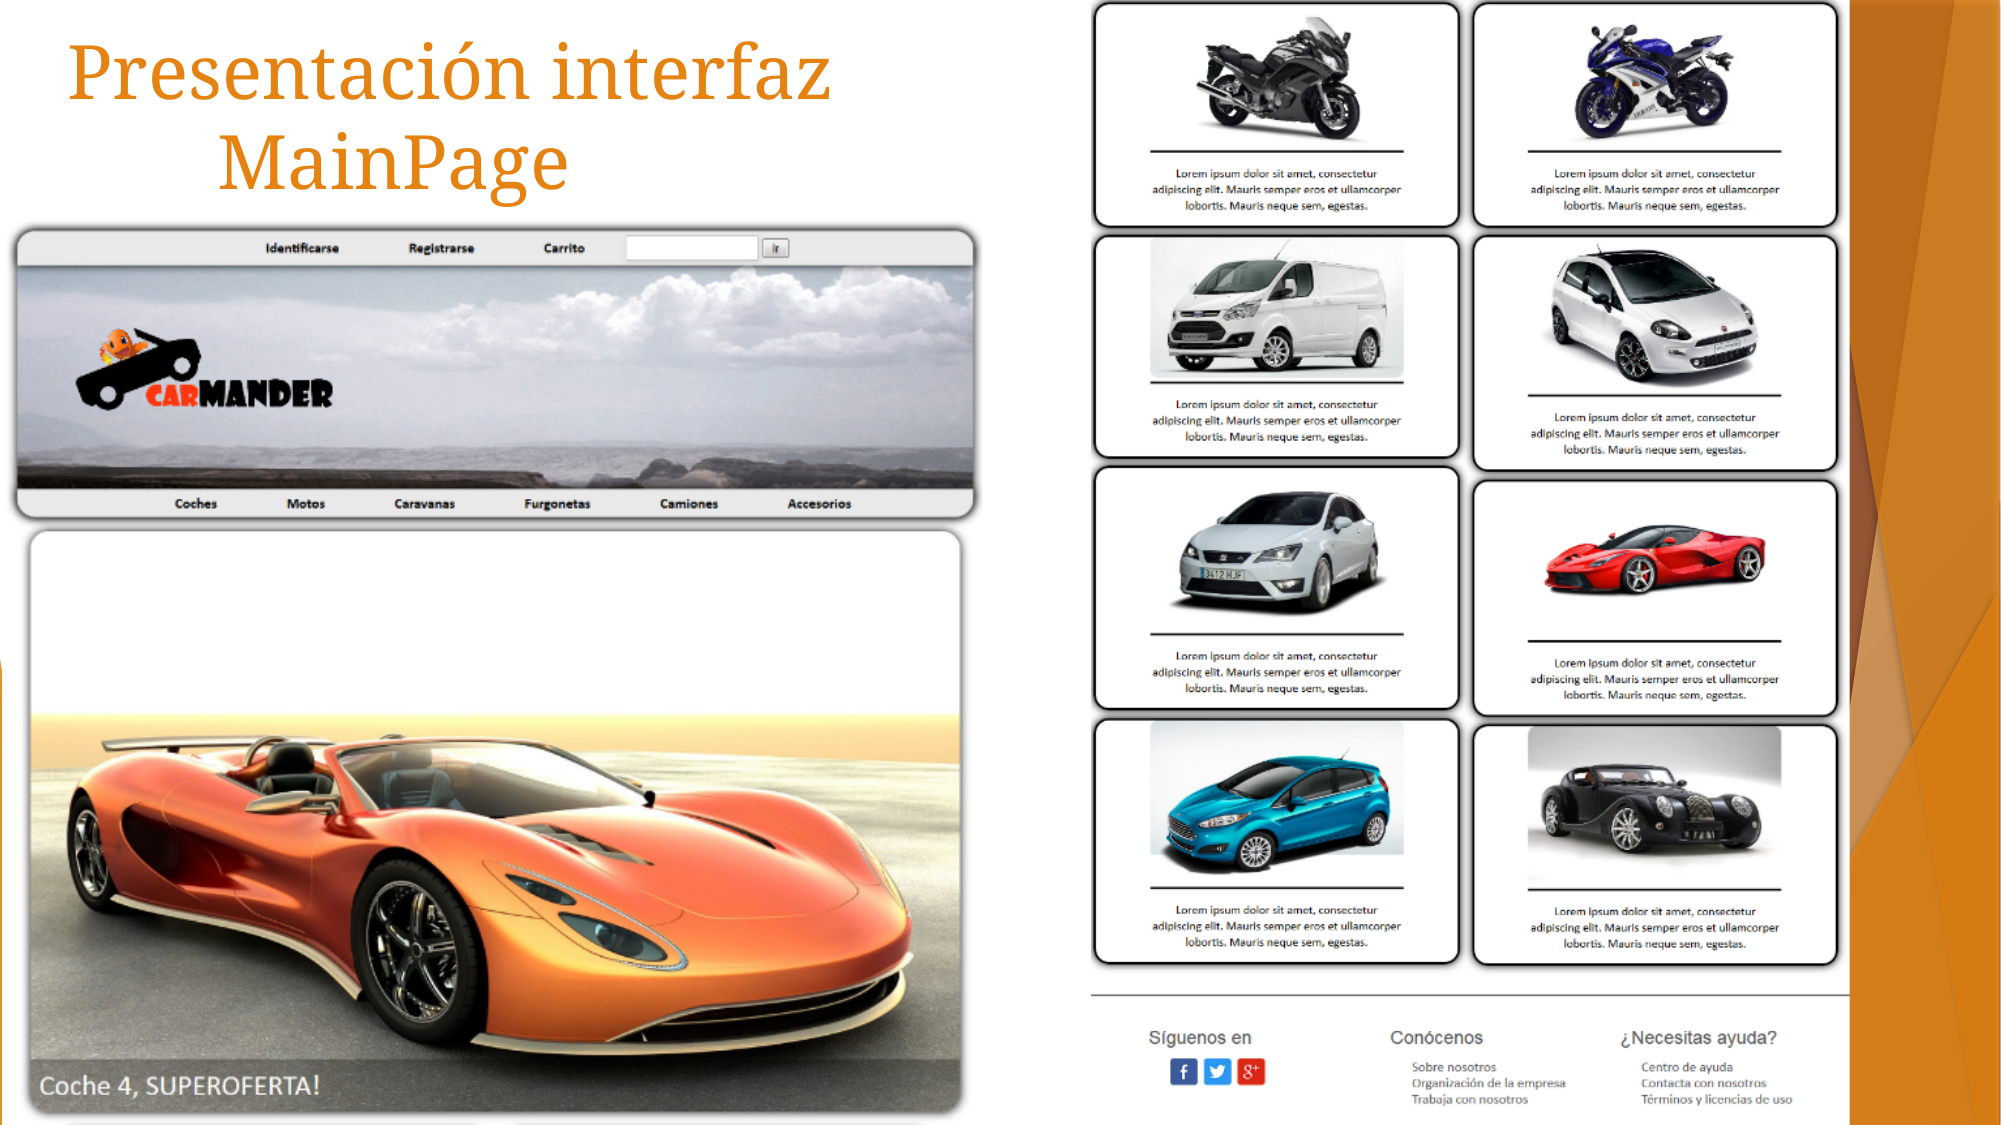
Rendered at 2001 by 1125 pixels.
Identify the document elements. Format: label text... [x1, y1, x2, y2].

picture [1090, 0, 1851, 1125]
title Presentación interfaz MainPage [52, 16, 1085, 218]
picture [1, 216, 983, 1125]
